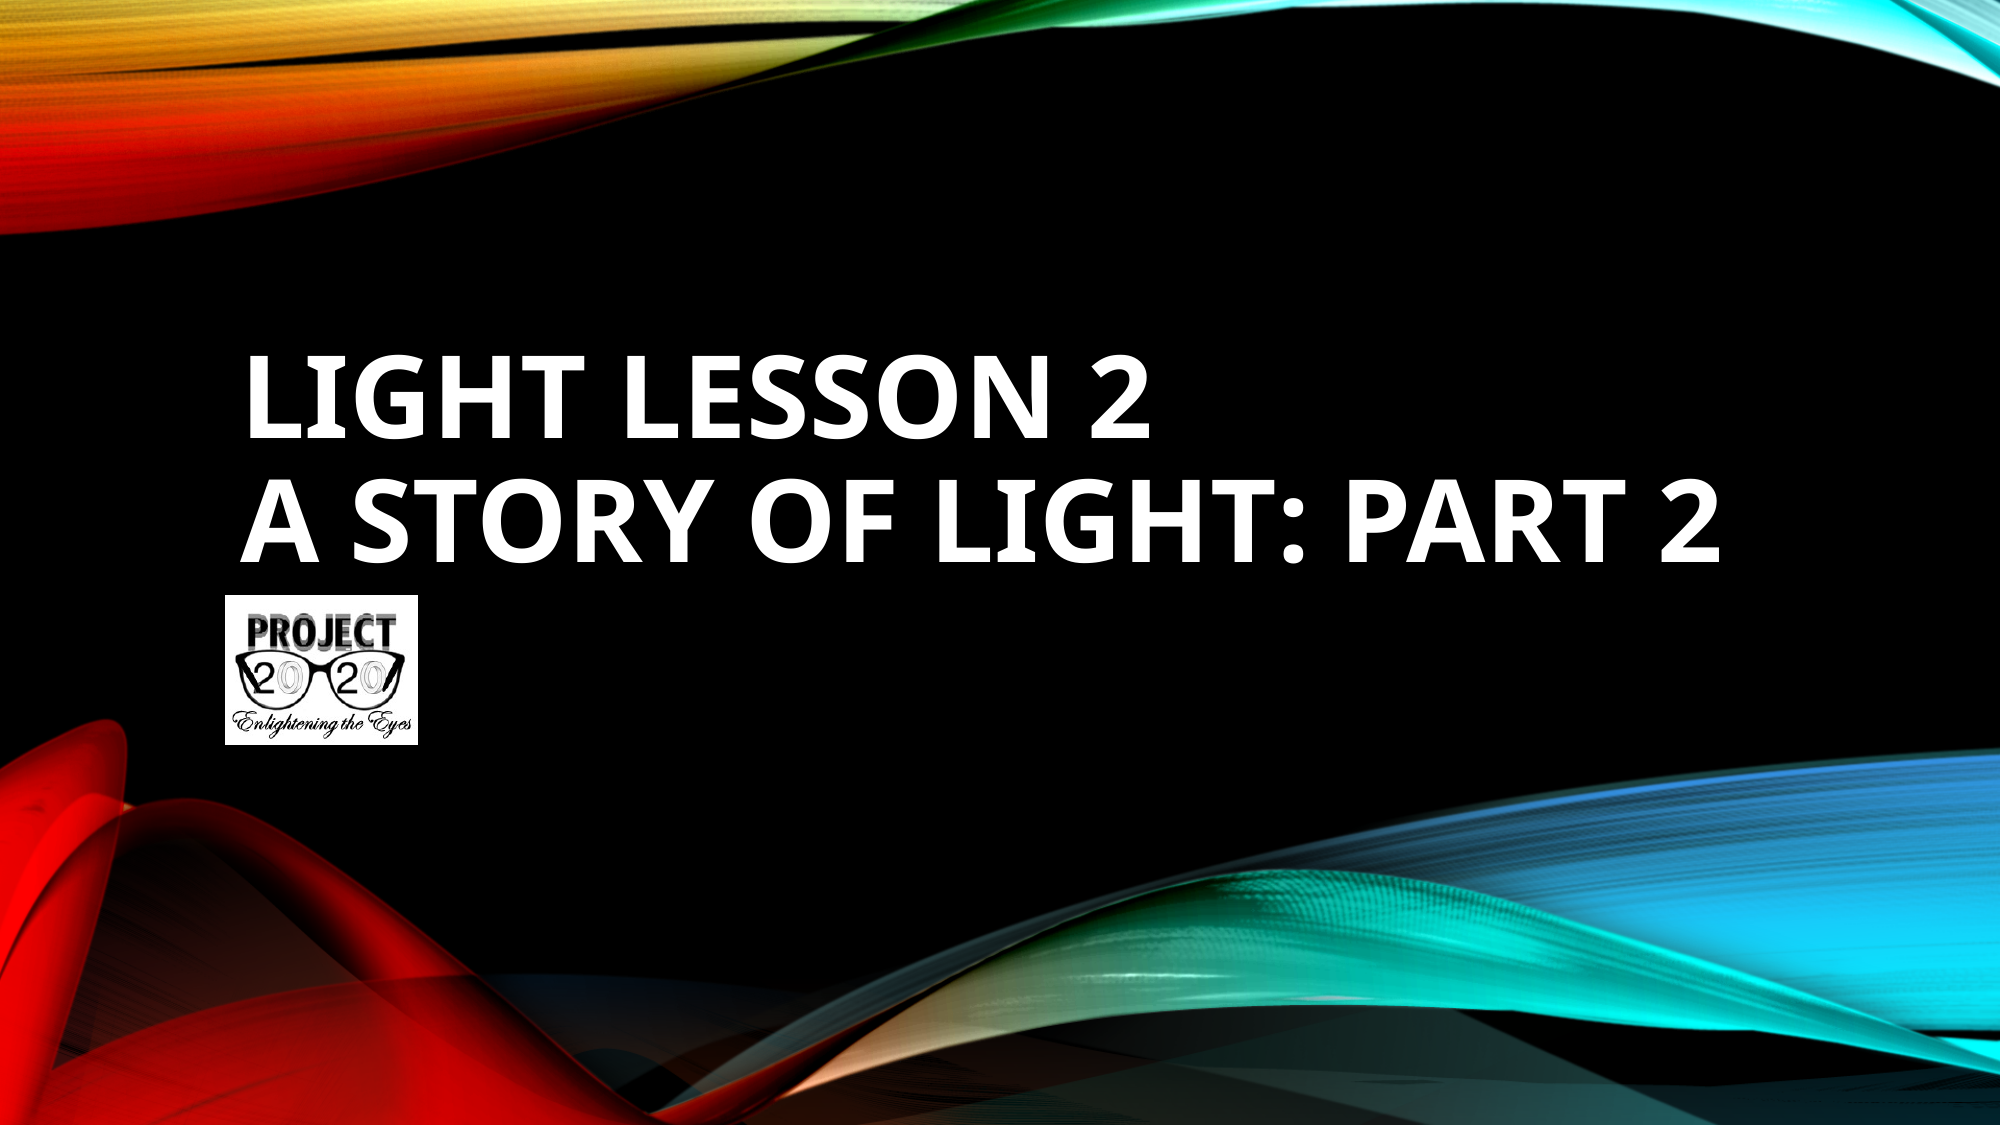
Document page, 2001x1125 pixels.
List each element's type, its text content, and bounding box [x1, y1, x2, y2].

title Light Lesson 2 A Story of Light: Part 2 [225, 295, 1775, 596]
picture [0, 0, 2000, 237]
picture [0, 594, 2000, 1125]
